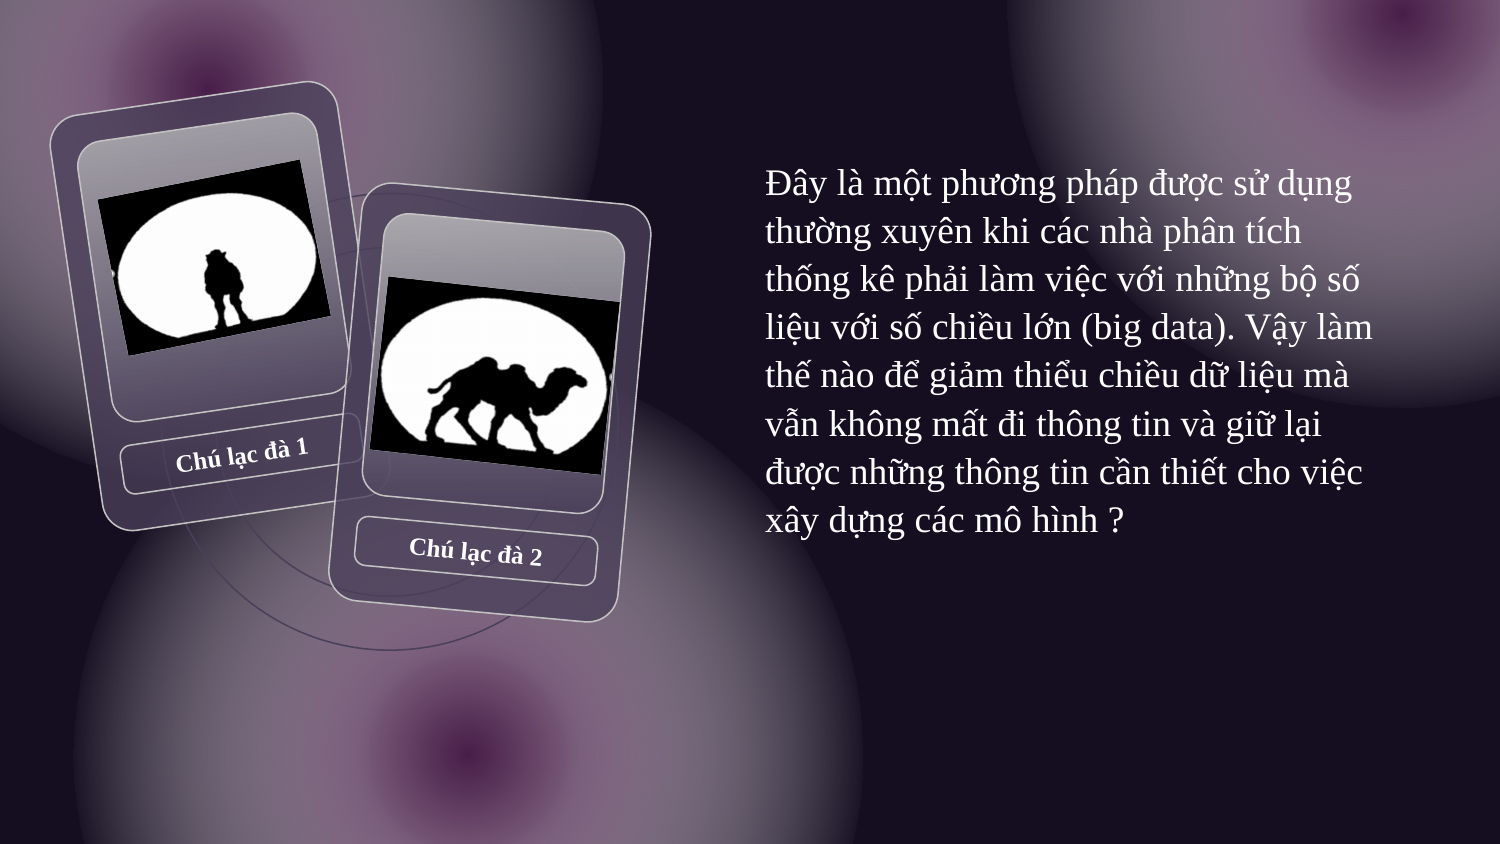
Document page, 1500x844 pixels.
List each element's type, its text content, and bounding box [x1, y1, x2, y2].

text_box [74, 96, 366, 516]
picture [377, 288, 611, 463]
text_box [344, 192, 636, 613]
picture [111, 177, 318, 338]
subtitle Đây là một phương pháp được sử dụng thường xuyên khi các nhà phân tích thống kê phải làm việc với những bộ số liệu với số chiều lớn (big data). Vậy làm thế nào để giảm thiểu chiều dữ liệu mà vẫn không mất đi thông tin và giữ lại được những thông tin cần thiết cho việc xây dựng các mô hình ? [674, 139, 1412, 625]
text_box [161, 524, 619, 651]
